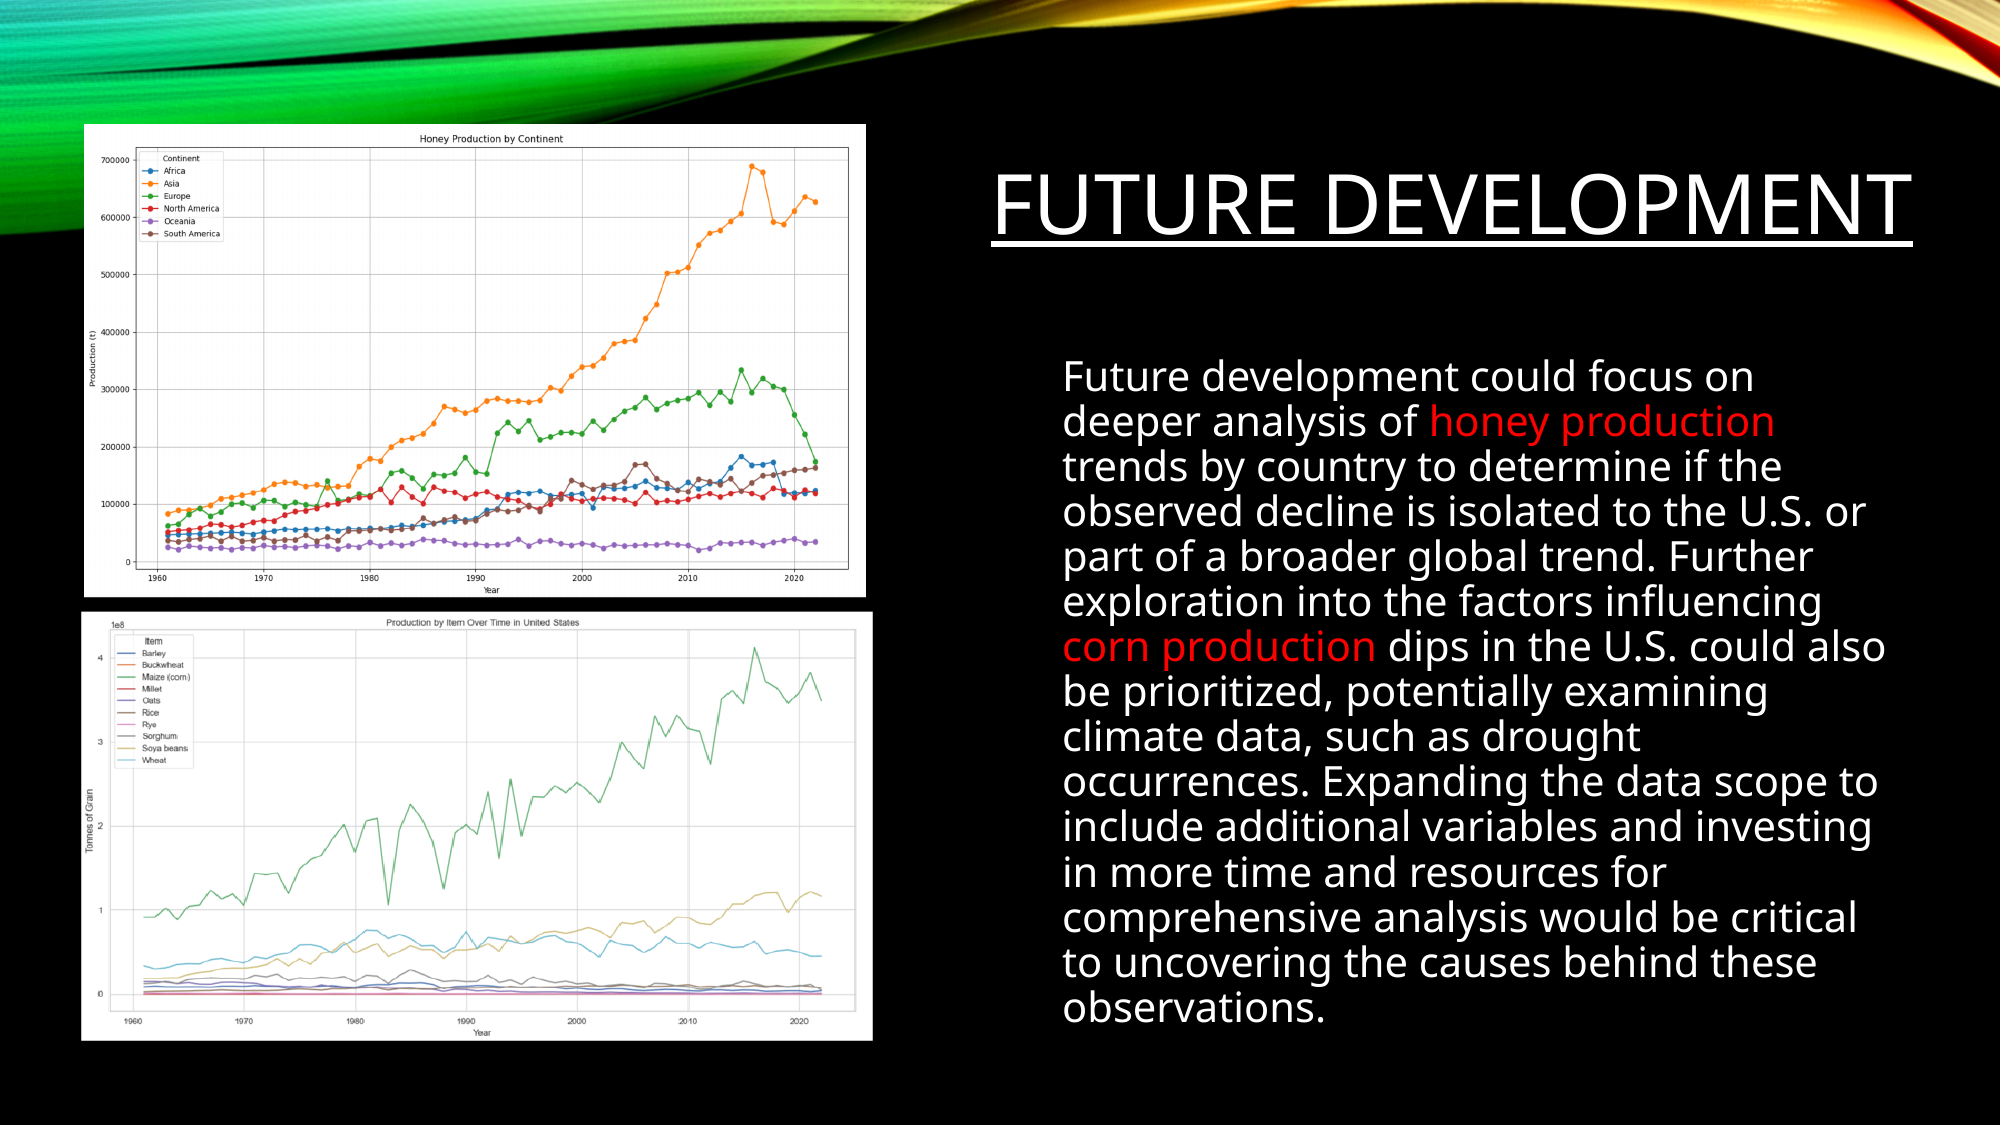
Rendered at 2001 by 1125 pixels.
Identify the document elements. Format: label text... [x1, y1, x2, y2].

picture [0, 0, 2000, 1054]
list Future development could focus on deeper analysis of honey production trends by country to determine if the observed decline is isolated to the U.S. or part of a broader global trend. Further exploration into the factors influencing corn production dips in the U.S. could also be prioritized, potentially examining climate data, such as drought occurrences. Expanding the data scope to include additional variables and investing in more time and resources for comprehensive analysis would be critical to uncovering the causes behind these observations. [1047, 347, 1906, 1056]
title Future Development [515, 101, 1929, 314]
